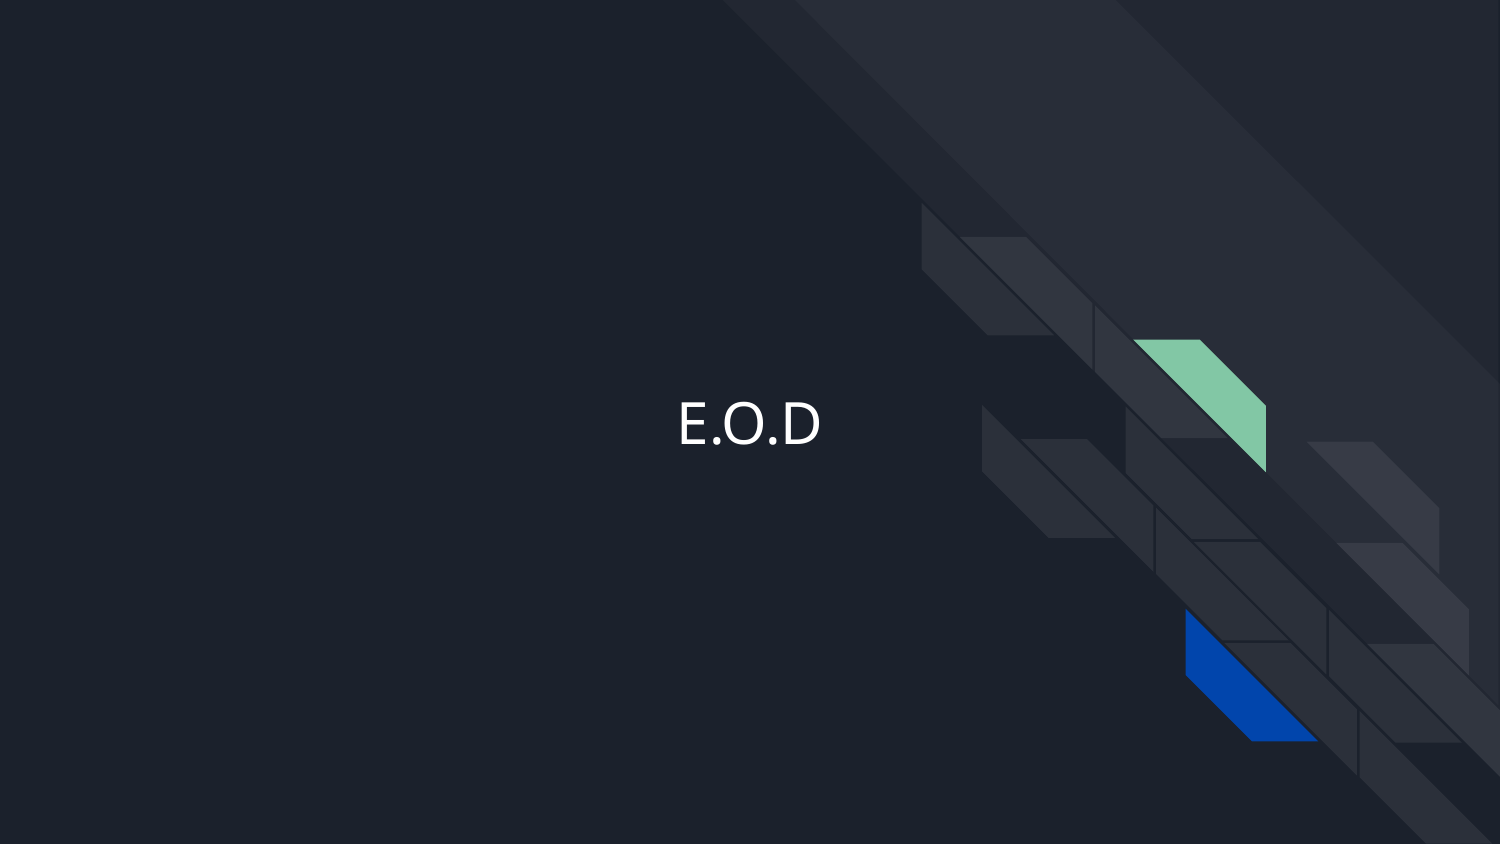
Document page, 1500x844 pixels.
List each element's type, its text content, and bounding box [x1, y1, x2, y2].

title E.O.D [373, 327, 1127, 517]
